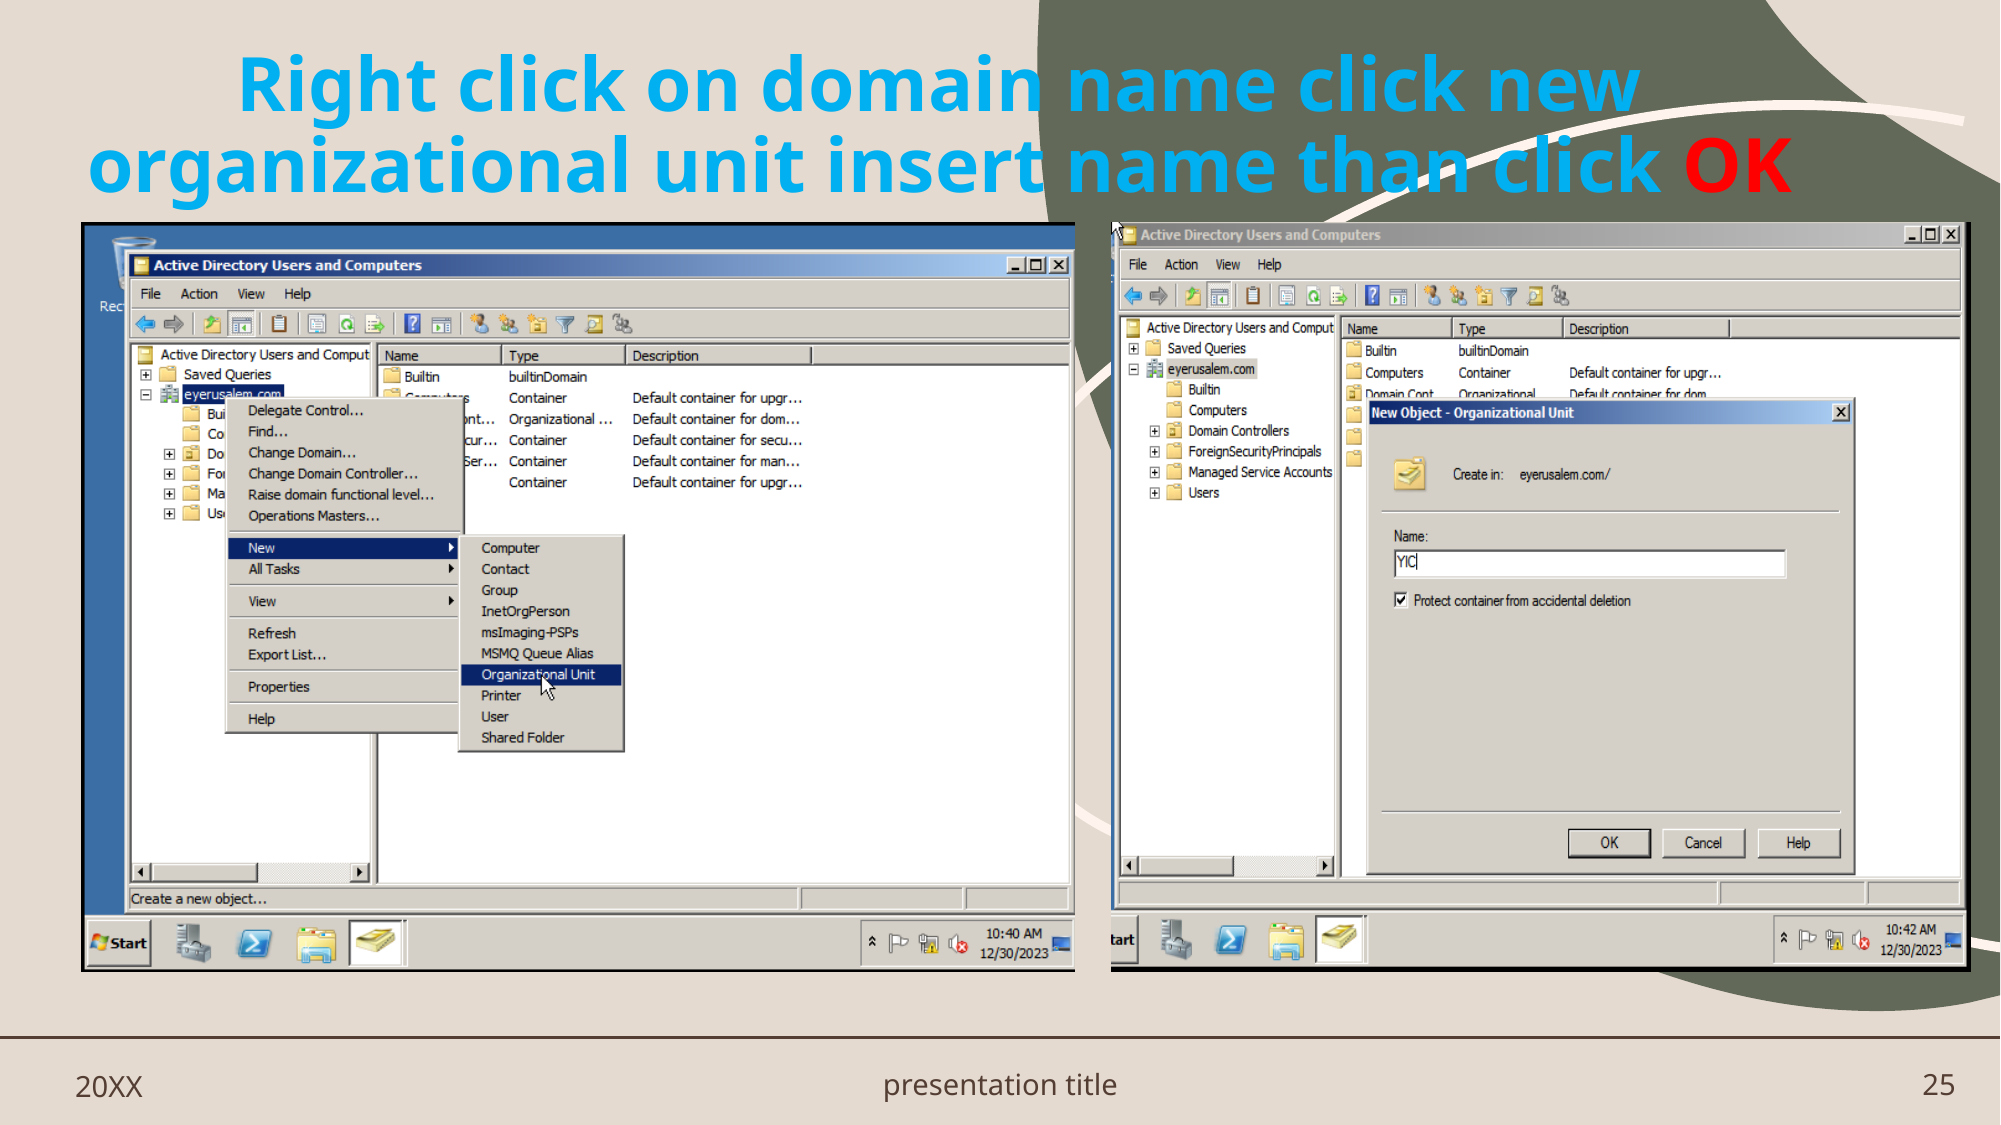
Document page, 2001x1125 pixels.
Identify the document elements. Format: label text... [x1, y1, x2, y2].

picture [81, 222, 1076, 972]
slide_number 20XX [60, 1060, 222, 1112]
picture [1111, 222, 1971, 972]
title Right click on domain name click new organizational unit insert name than click OK [30, 38, 1849, 217]
slide_number 25 [1808, 1060, 1971, 1112]
footer presentation title [718, 1060, 1283, 1112]
